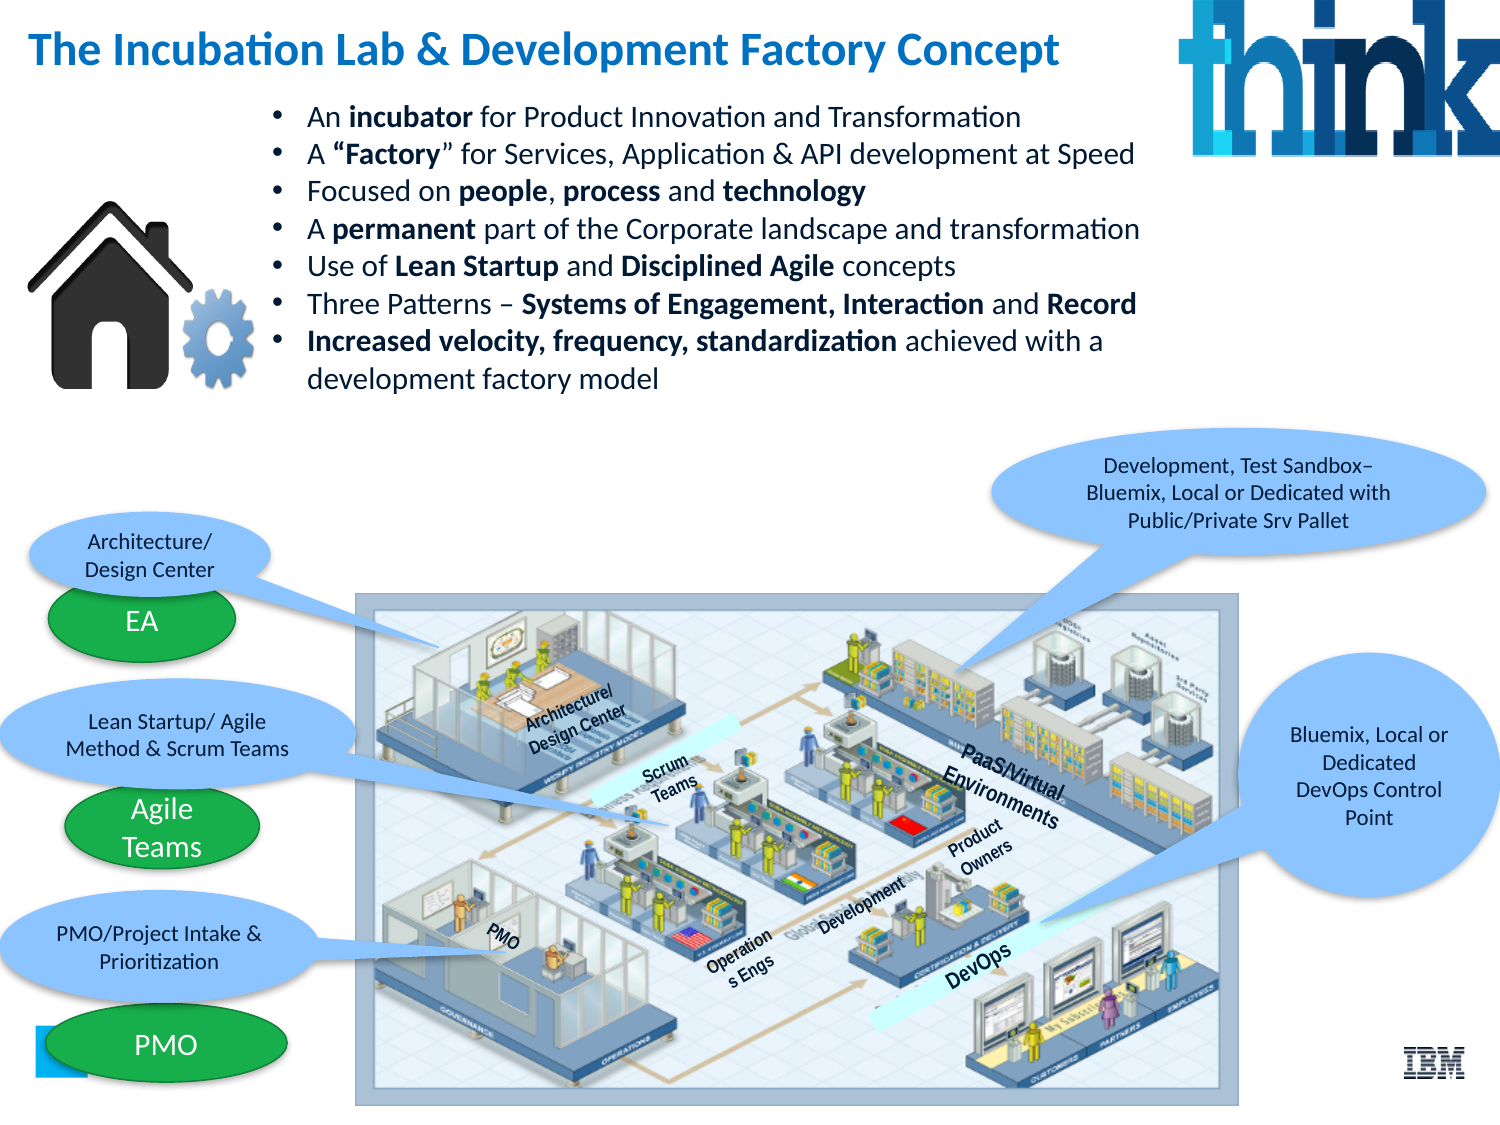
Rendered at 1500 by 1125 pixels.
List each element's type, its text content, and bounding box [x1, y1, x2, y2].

text_box PMO/Project Intake & Prioritization [0, 889, 350, 1003]
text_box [355, 593, 1240, 1106]
text_box Development, Test Sandbox– Bluemix, Local or Dedicated with Public/Private Srv Pallet [991, 427, 1487, 591]
text_box Agile Teams [64, 791, 261, 870]
text_box Bluemix, Local or Dedicated DevOps Control Point [1244, 652, 1500, 898]
picture [1178, 0, 1500, 157]
picture [1404, 1047, 1466, 1079]
text_box PMO [44, 1007, 288, 1083]
text_box EA [47, 593, 237, 664]
text_box Lean Startup/ Agile Method & Scrum Teams [0, 678, 350, 790]
text_box Architecture/Design Center [29, 511, 350, 624]
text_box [18, 173, 259, 431]
text_box The Incubation Lab & Development Factory Concept [18, 18, 1085, 82]
text_box An incubator for Product Innovation and Transformation A “Factory” for Services, Application & API development at Speed Focused on people, process and technology A permanent part of the Corporate landscape and transformation Use of Lean Startup and Disciplined Agile concepts Three Patterns – Systems of Engagement, Interaction and Record Increased velocity, frequency, standardization achieved with a development factory model [262, 91, 1186, 400]
